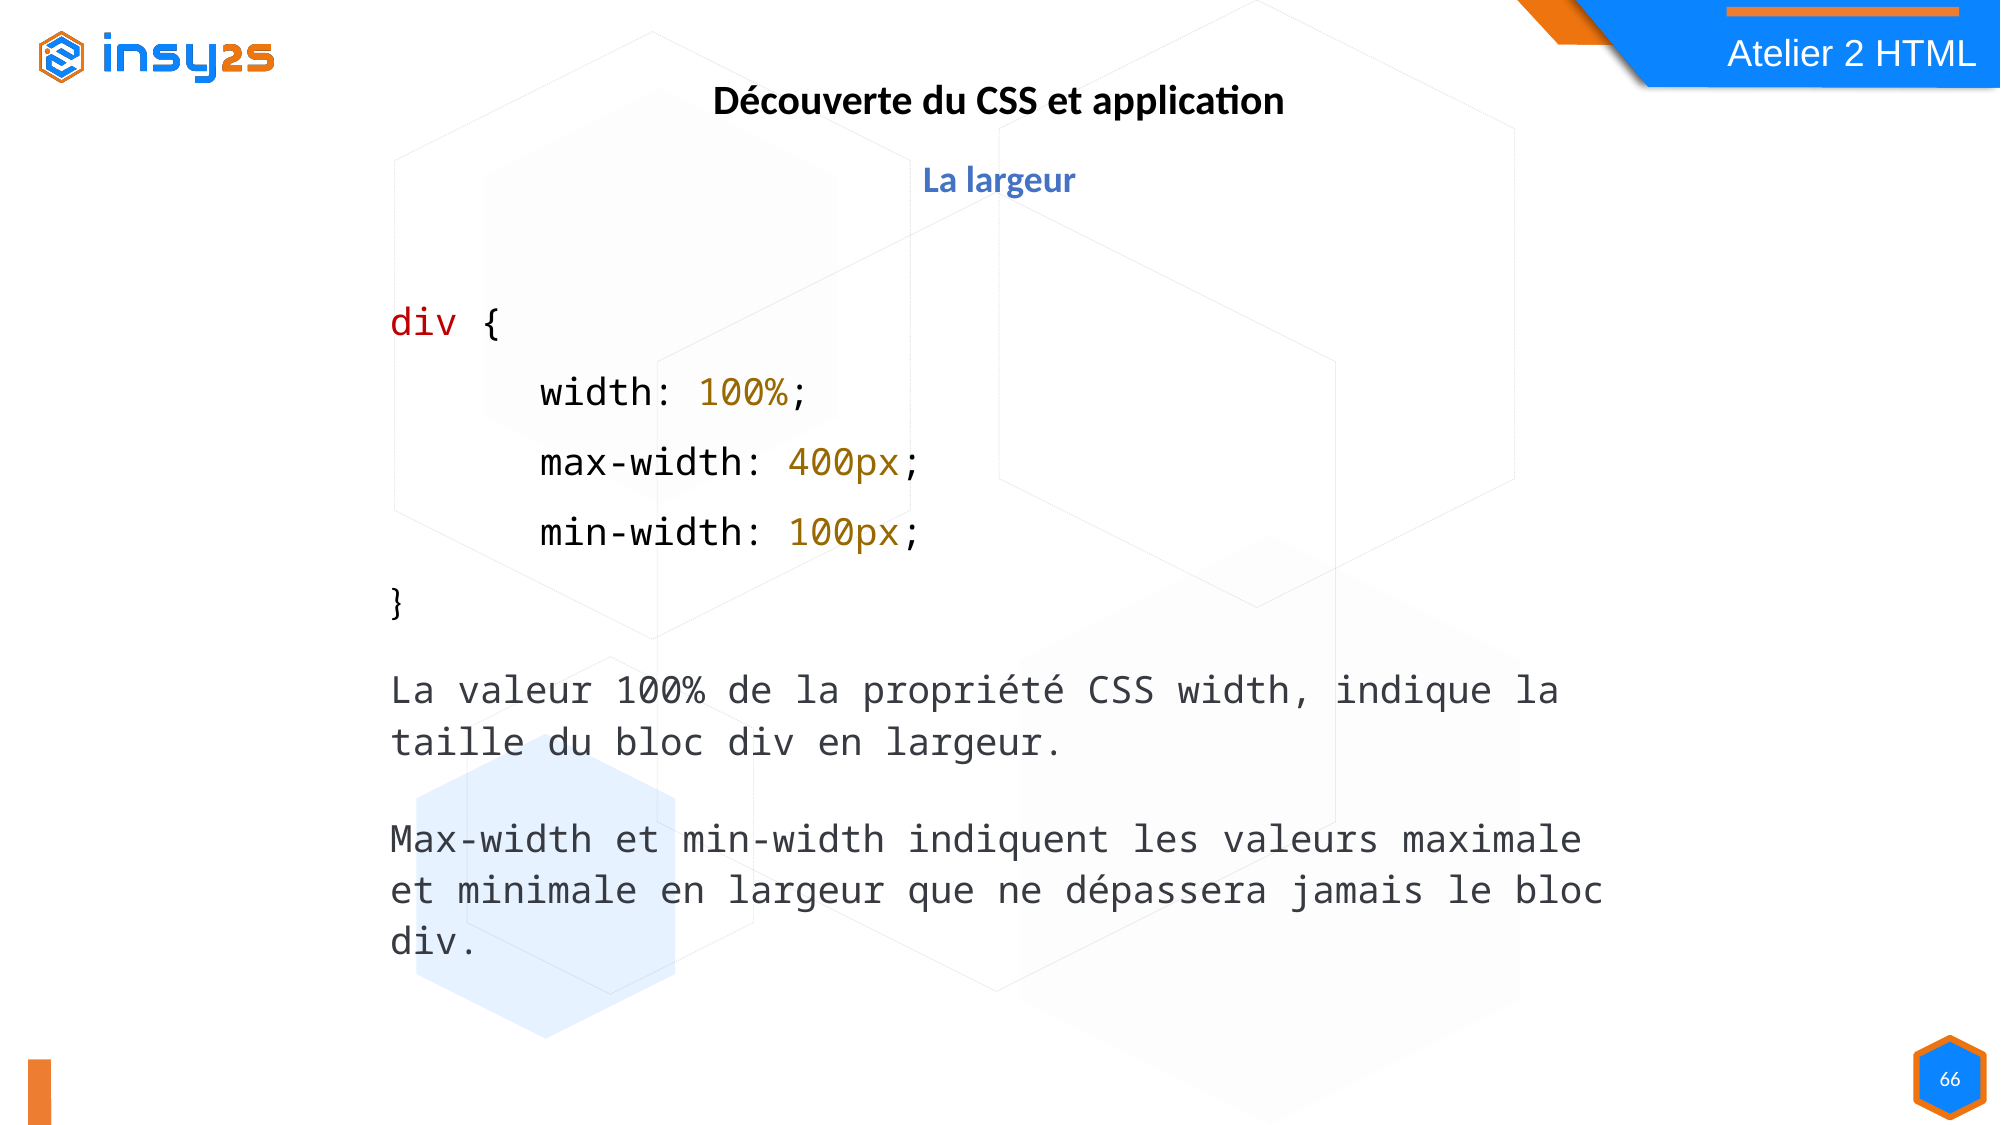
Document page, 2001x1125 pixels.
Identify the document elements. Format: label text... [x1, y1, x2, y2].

slide_number 66 [1916, 1053, 1984, 1104]
text_box Découverte du CSS et application [507, 60, 1491, 130]
picture [39, 31, 274, 84]
text_box La largeur [244, 143, 1756, 209]
text_box div { width: 100%; max-width: 400px; min-width: 100px; } La valeur 100% de la propriété CSS width, indique la taille du bloc div en largeur. Max-width et min-width indiquent les valeurs maximale et minimale en largeur que ne dépassera jamais le bloc div. [375, 290, 1622, 970]
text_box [1514, 0, 2000, 88]
